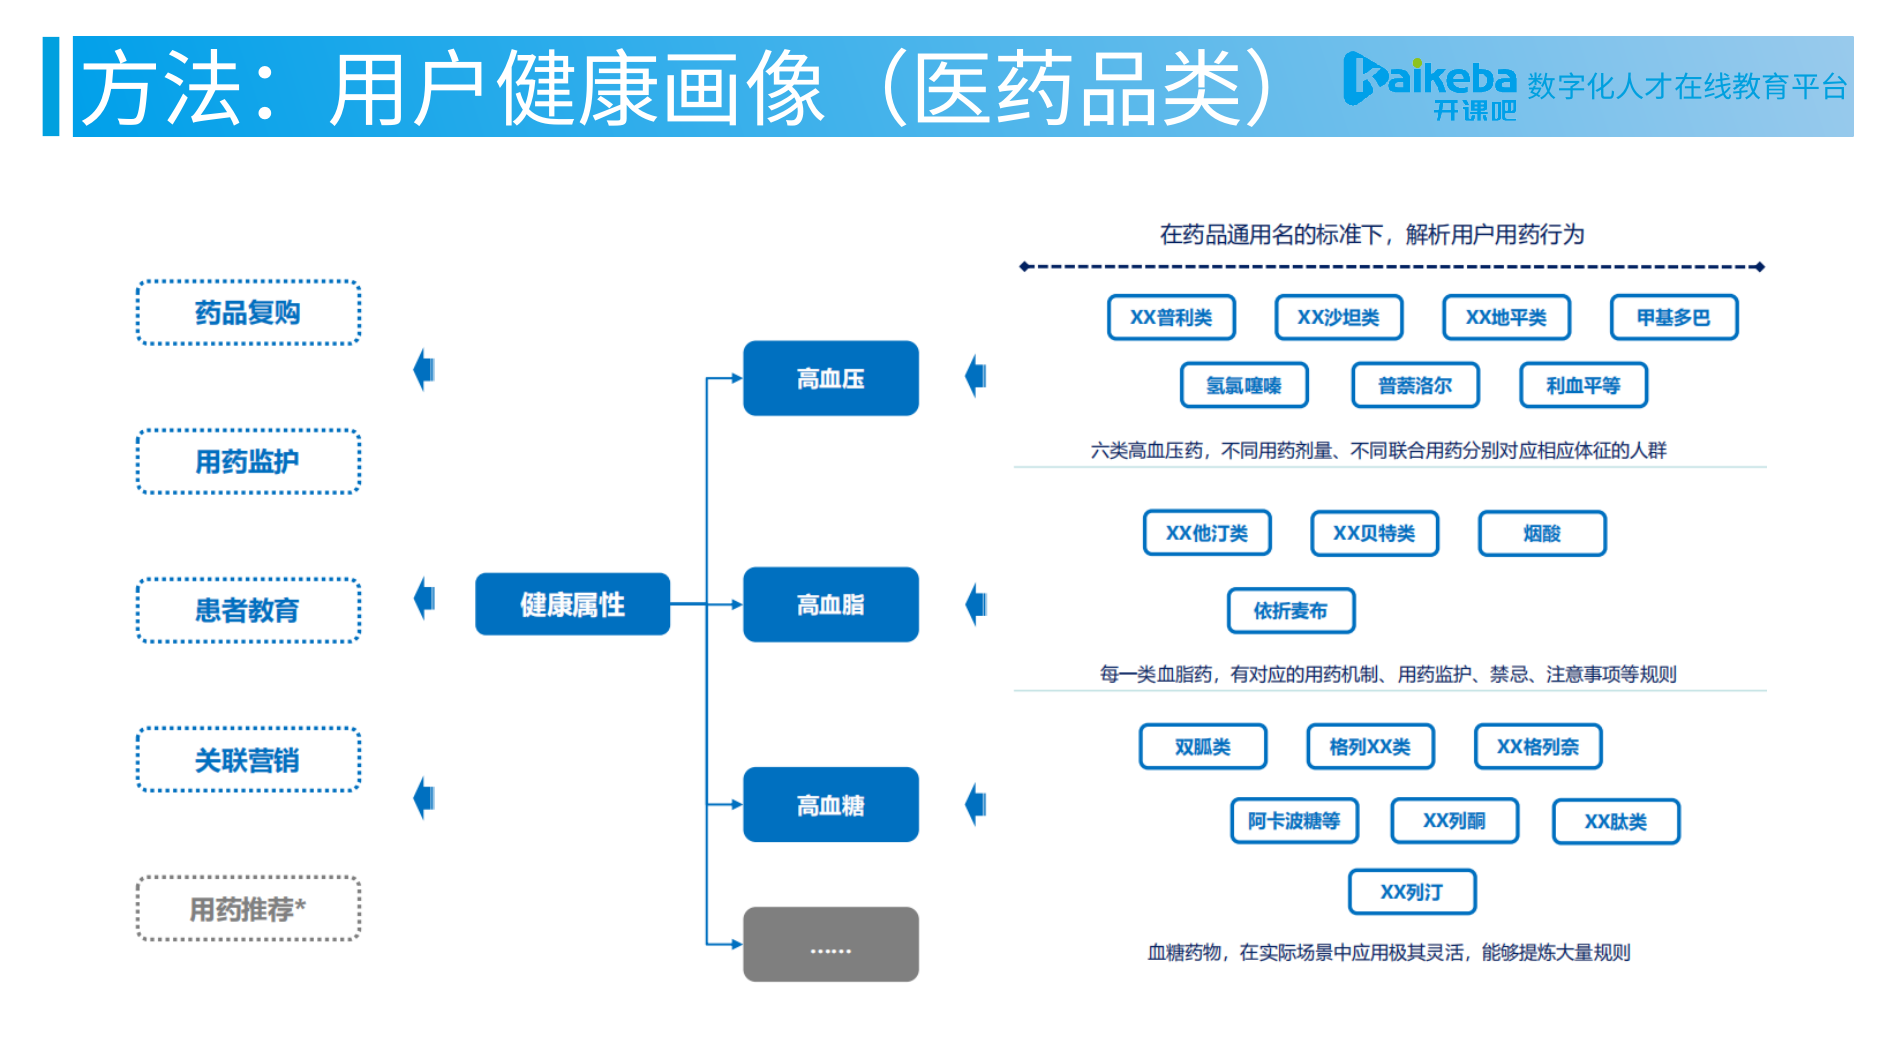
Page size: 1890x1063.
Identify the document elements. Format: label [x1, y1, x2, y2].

text_box [42, 28, 1882, 145]
picture [127, 212, 1767, 998]
